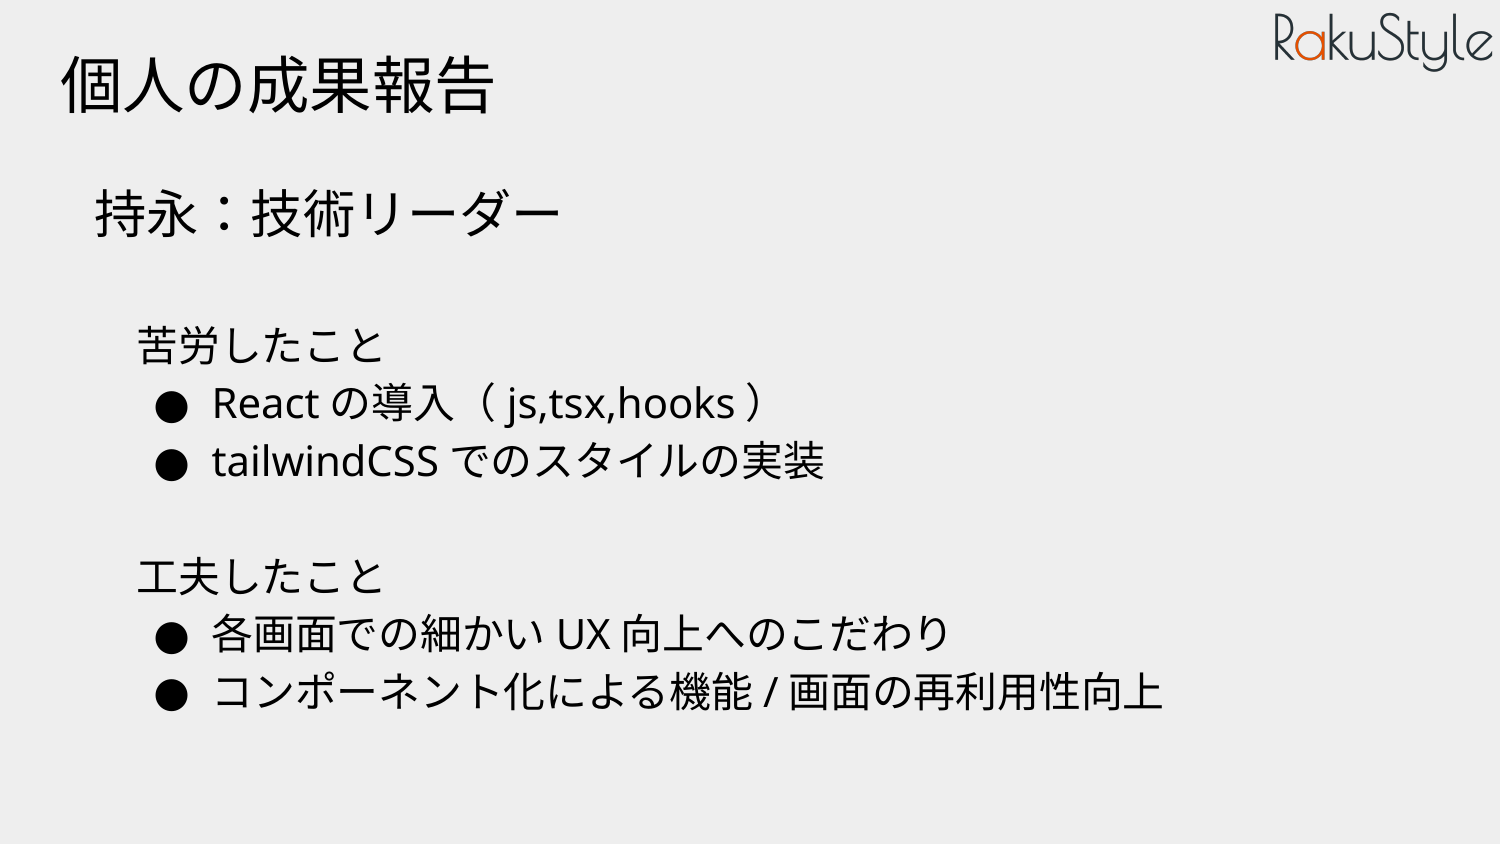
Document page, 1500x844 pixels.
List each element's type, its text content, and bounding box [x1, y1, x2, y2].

title 個人の成果報告 [44, 0, 1044, 137]
subtitle 持永：技術リーダー [79, 166, 930, 297]
subtitle 苦労したこと Reactの導入（js,tsx,hooks） tailwindCSSでのスタイルの実装 工夫したこと 各画面での細かいUX向上へのこだわり コンポーネント化による機能/画面の再利用性向上 [121, 296, 1391, 844]
picture [1265, 0, 1500, 74]
